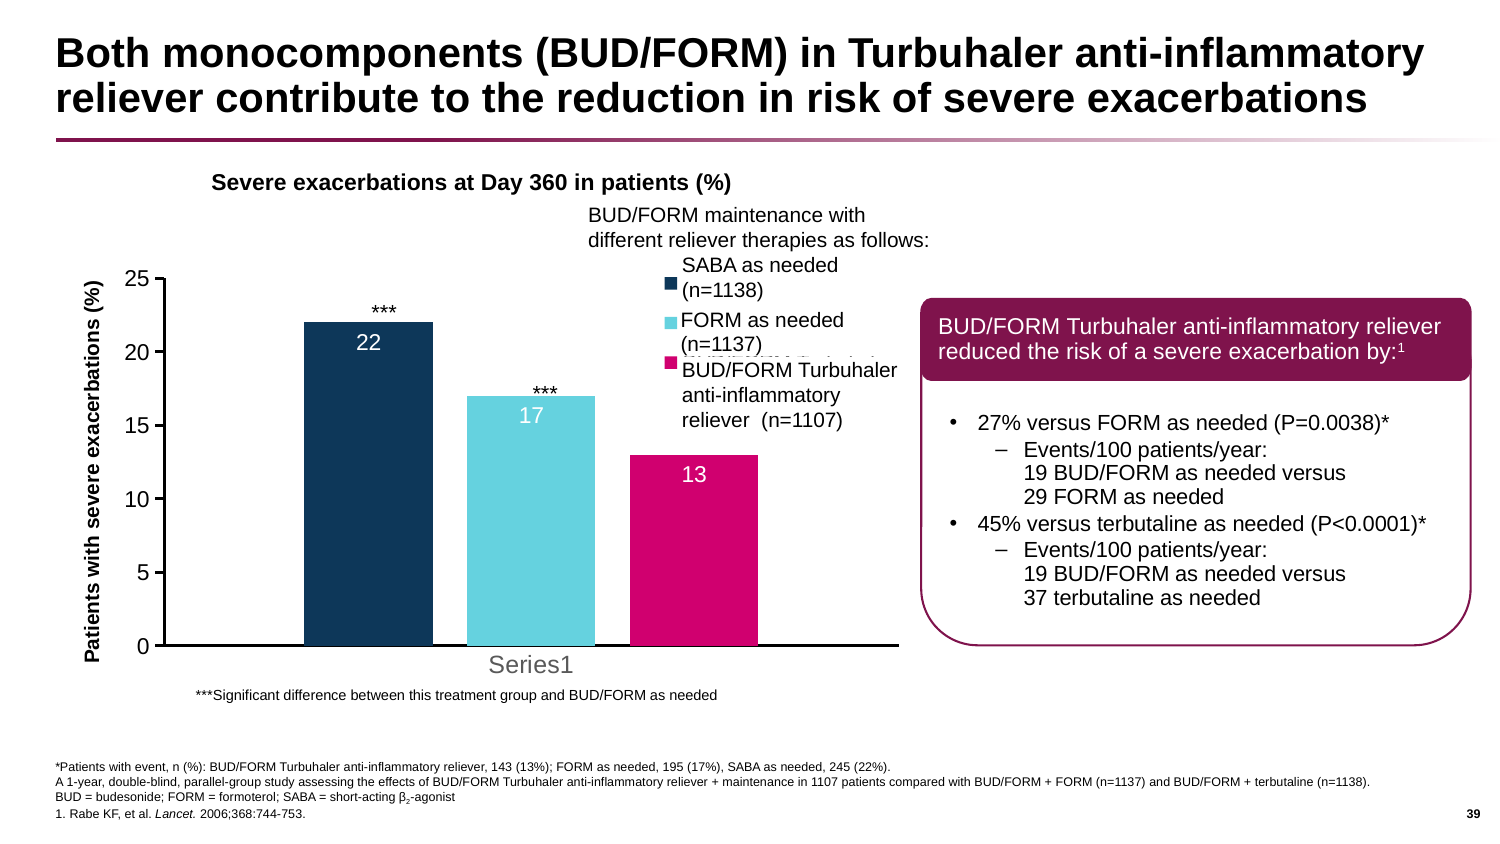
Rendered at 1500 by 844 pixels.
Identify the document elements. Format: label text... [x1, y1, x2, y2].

slide_number 39 [1451, 791, 1500, 837]
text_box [921, 298, 1471, 646]
title Both monocomponents (BUD/FORM) in Turbuhaler anti-inflammatory reliever contribute to the reduction in risk of severe exacerbations [40, 30, 1471, 129]
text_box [70, 160, 915, 758]
list *Patients with event, n (%): BUD/FORM Turbuhaler anti-inflammatory reliever, 143 (13%); FORM as needed, 195 (17%), SABA as needed, 245 (22%). A 1-year, double-blind, parallel-group study assessing the effects of BUD/FORM Turbuhaler anti-inflammatory reliever + maintenance in 1107 patients compared with BUD/FORM + FORM (n=1137) and BUD/FORM + terbutaline (n=1138). BUD = budesonide; FORM = formoterol; SABA = short-acting β2-agonist 1. Rabe KF, et al. Lancet. 2006;368:744-753. [40, 783, 1452, 829]
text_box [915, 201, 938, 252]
